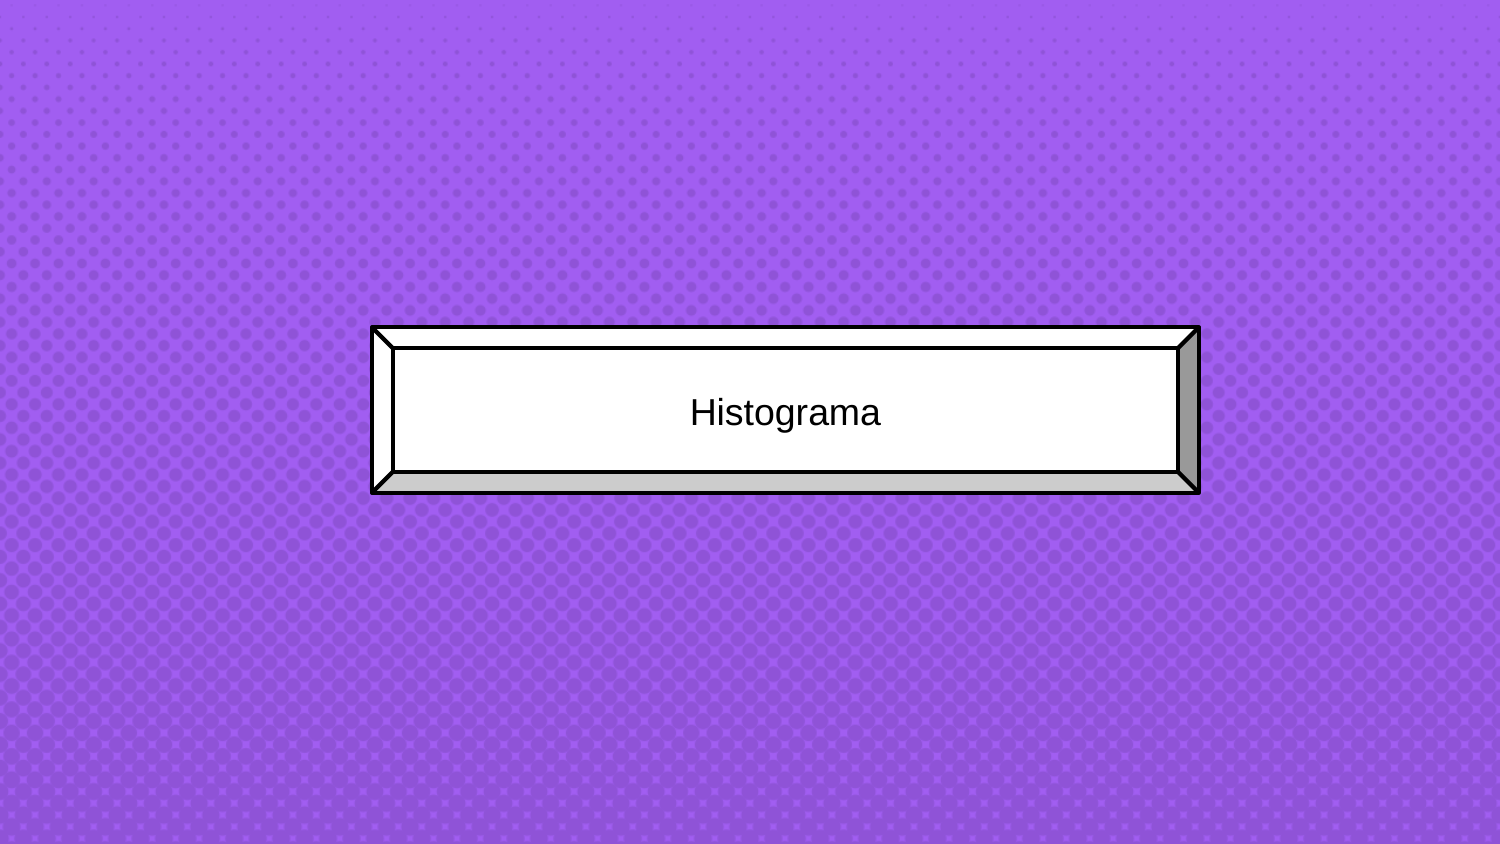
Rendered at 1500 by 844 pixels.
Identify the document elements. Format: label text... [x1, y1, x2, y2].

text_box Histograma [370, 325, 1201, 495]
